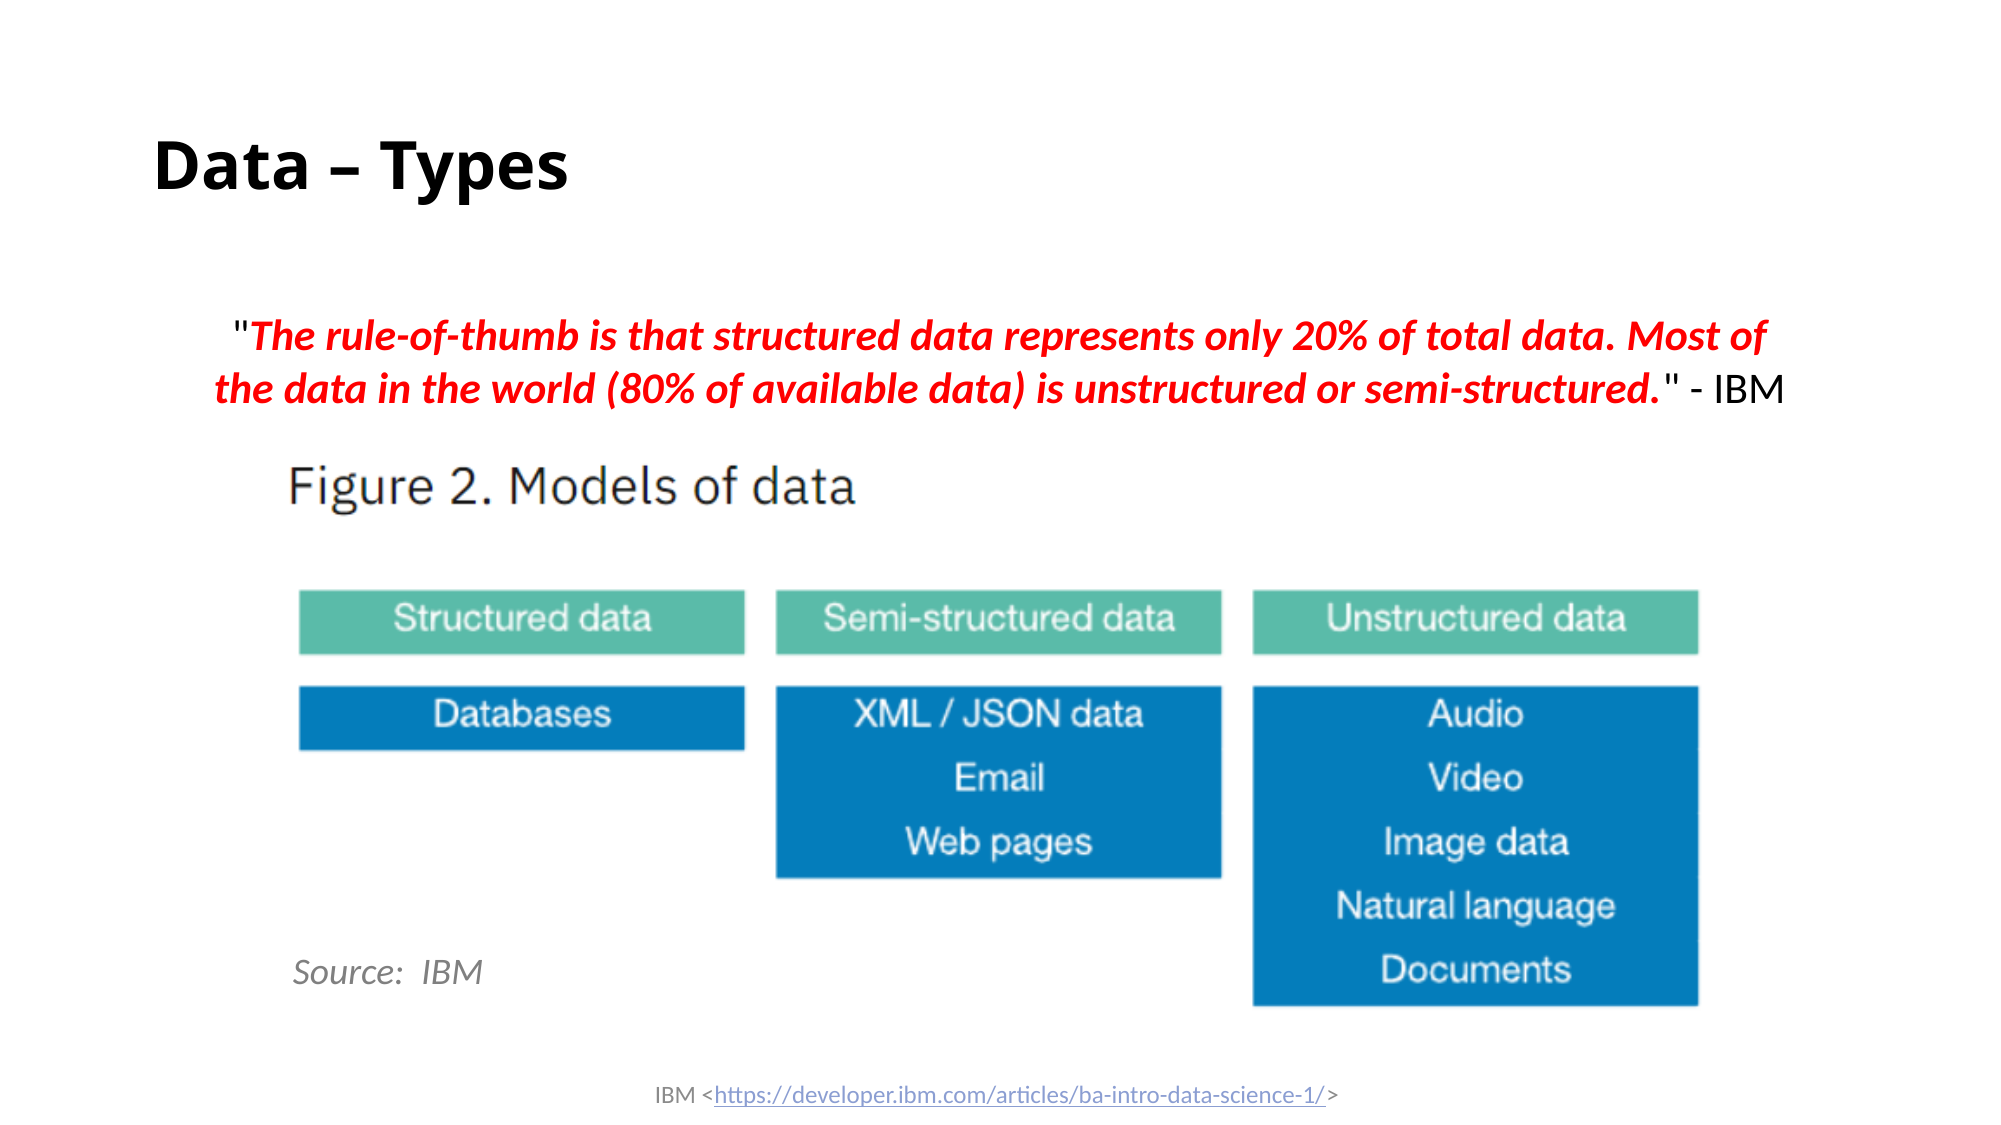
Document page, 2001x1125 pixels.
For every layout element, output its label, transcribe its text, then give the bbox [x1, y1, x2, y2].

title Data – Types [137, 59, 1863, 278]
picture [268, 445, 1714, 1024]
footer IBM <https://developer.ibm.com/articles/ba-intro-data-science-1/> [17, 1066, 1982, 1122]
list "The rule-of-thumb is that structured data represents only 20% of total data. Most of the data in the world (80% of available data) is unstructured or semi-structured." - IBM [137, 299, 1863, 1013]
